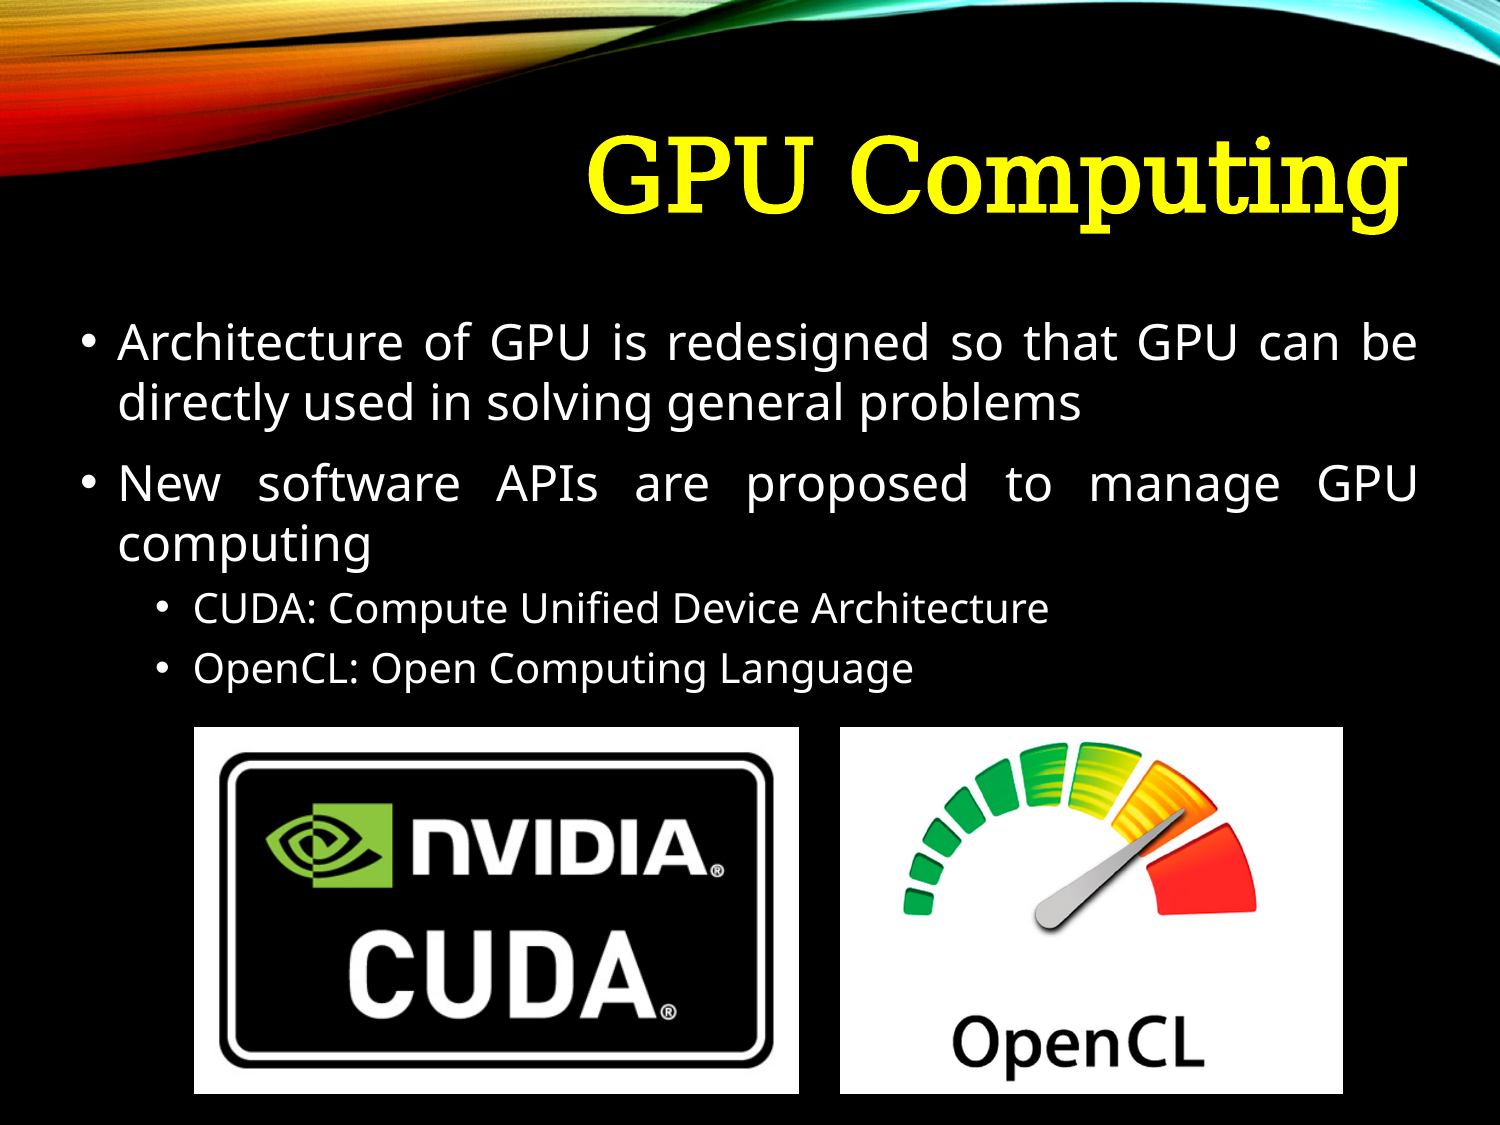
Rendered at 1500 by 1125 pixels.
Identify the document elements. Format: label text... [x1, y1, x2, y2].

picture [839, 727, 1344, 1095]
picture [0, 0, 1500, 178]
title GPU Computing [41, 90, 1424, 268]
list Architecture of GPU is redesigned so that GPU can be directly used in solving general problems New software APIs are proposed to manage GPU computing CUDA: Compute Unified Device Architecture OpenCL: Open Computing Language [64, 302, 1436, 1083]
picture [194, 727, 800, 1095]
